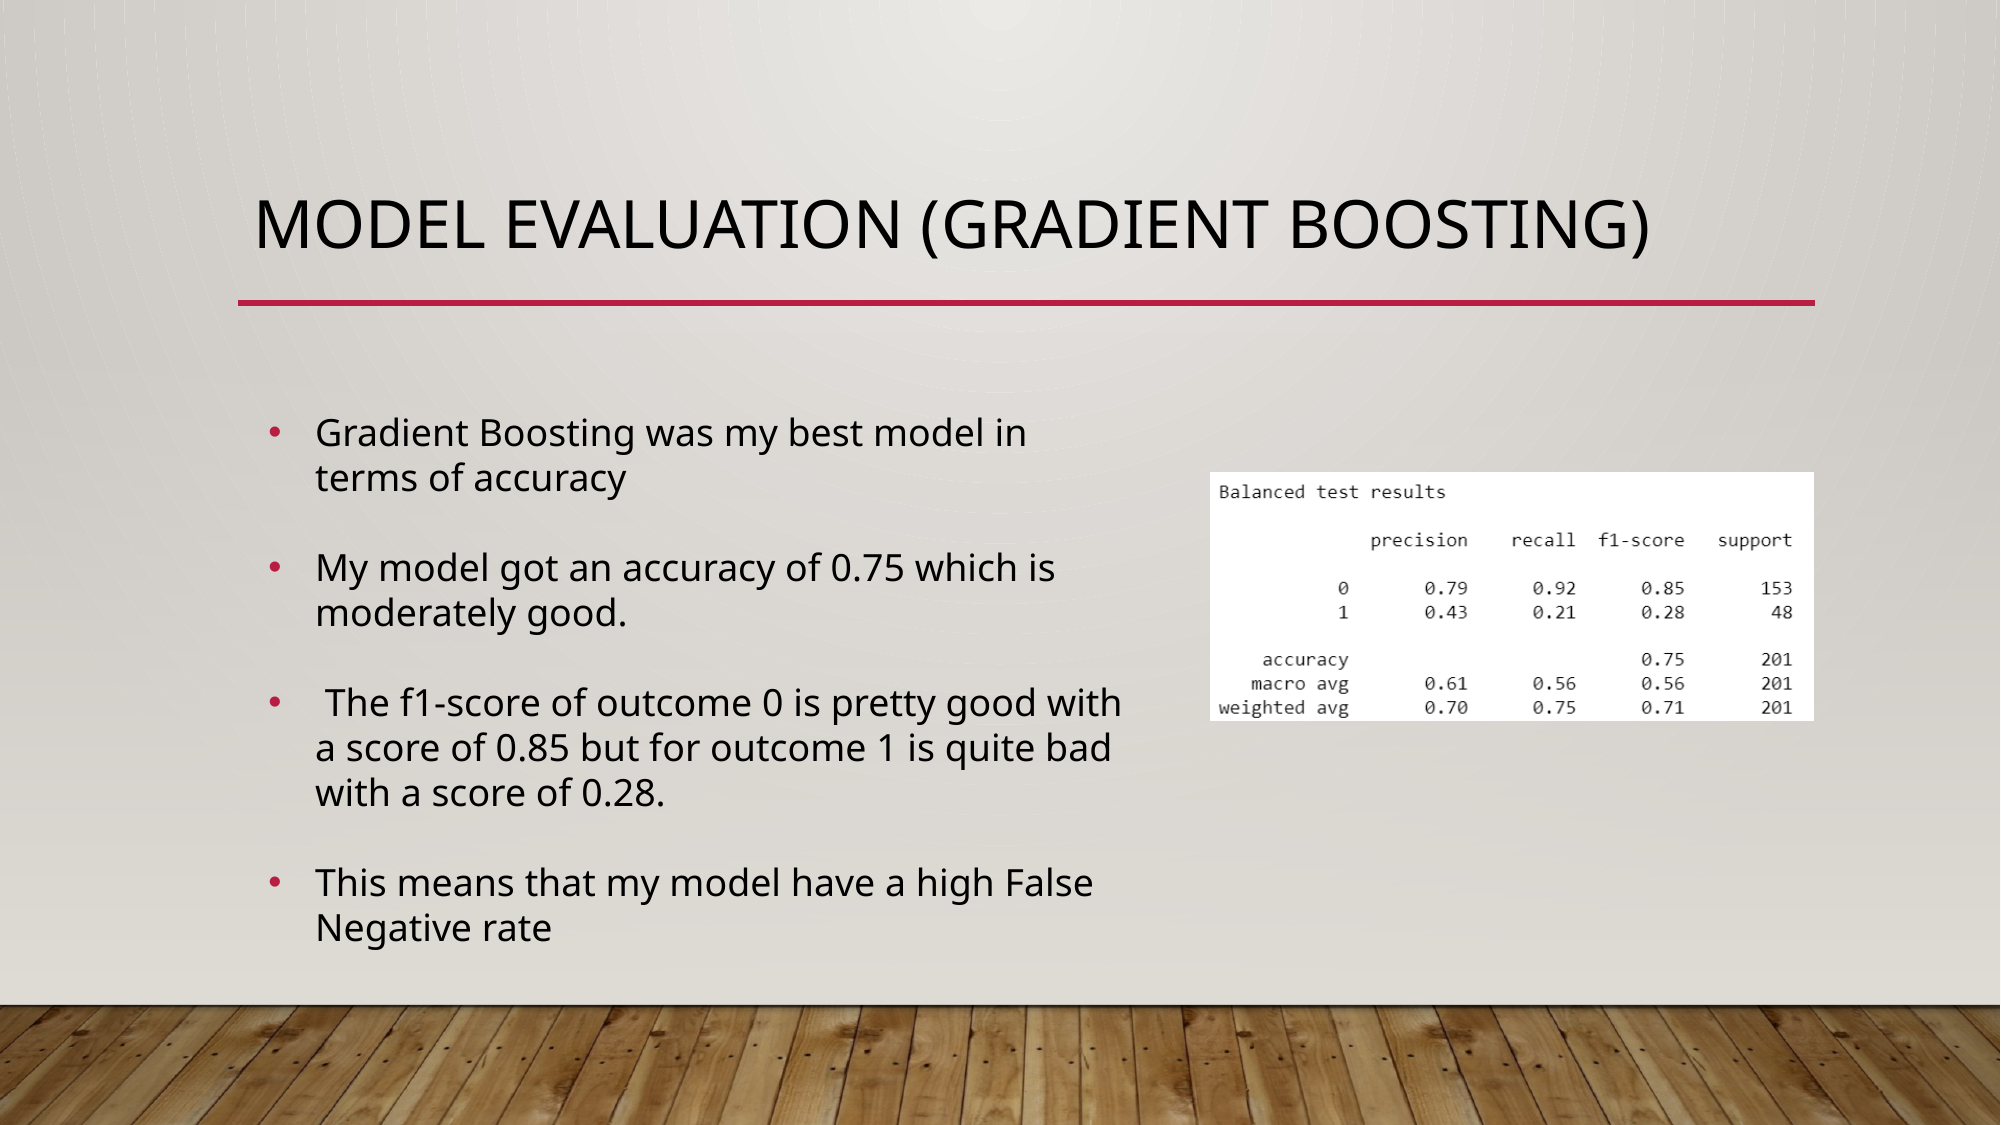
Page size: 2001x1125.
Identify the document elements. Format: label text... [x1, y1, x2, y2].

picture [1210, 472, 1814, 721]
text_box Gradient Boosting was my best model in terms of accuracy My model got an accuracy of 0.75 which is moderately good. The f1-score of outcome 0 is pretty good with a score of 0.85 but for outcome 1 is quite bad with a score of 0.28. This means that my model have a high False Negative rate [253, 401, 1140, 957]
title Model Evaluation (Gradient Boosting) [238, 183, 1814, 305]
picture [0, 1005, 2000, 1125]
